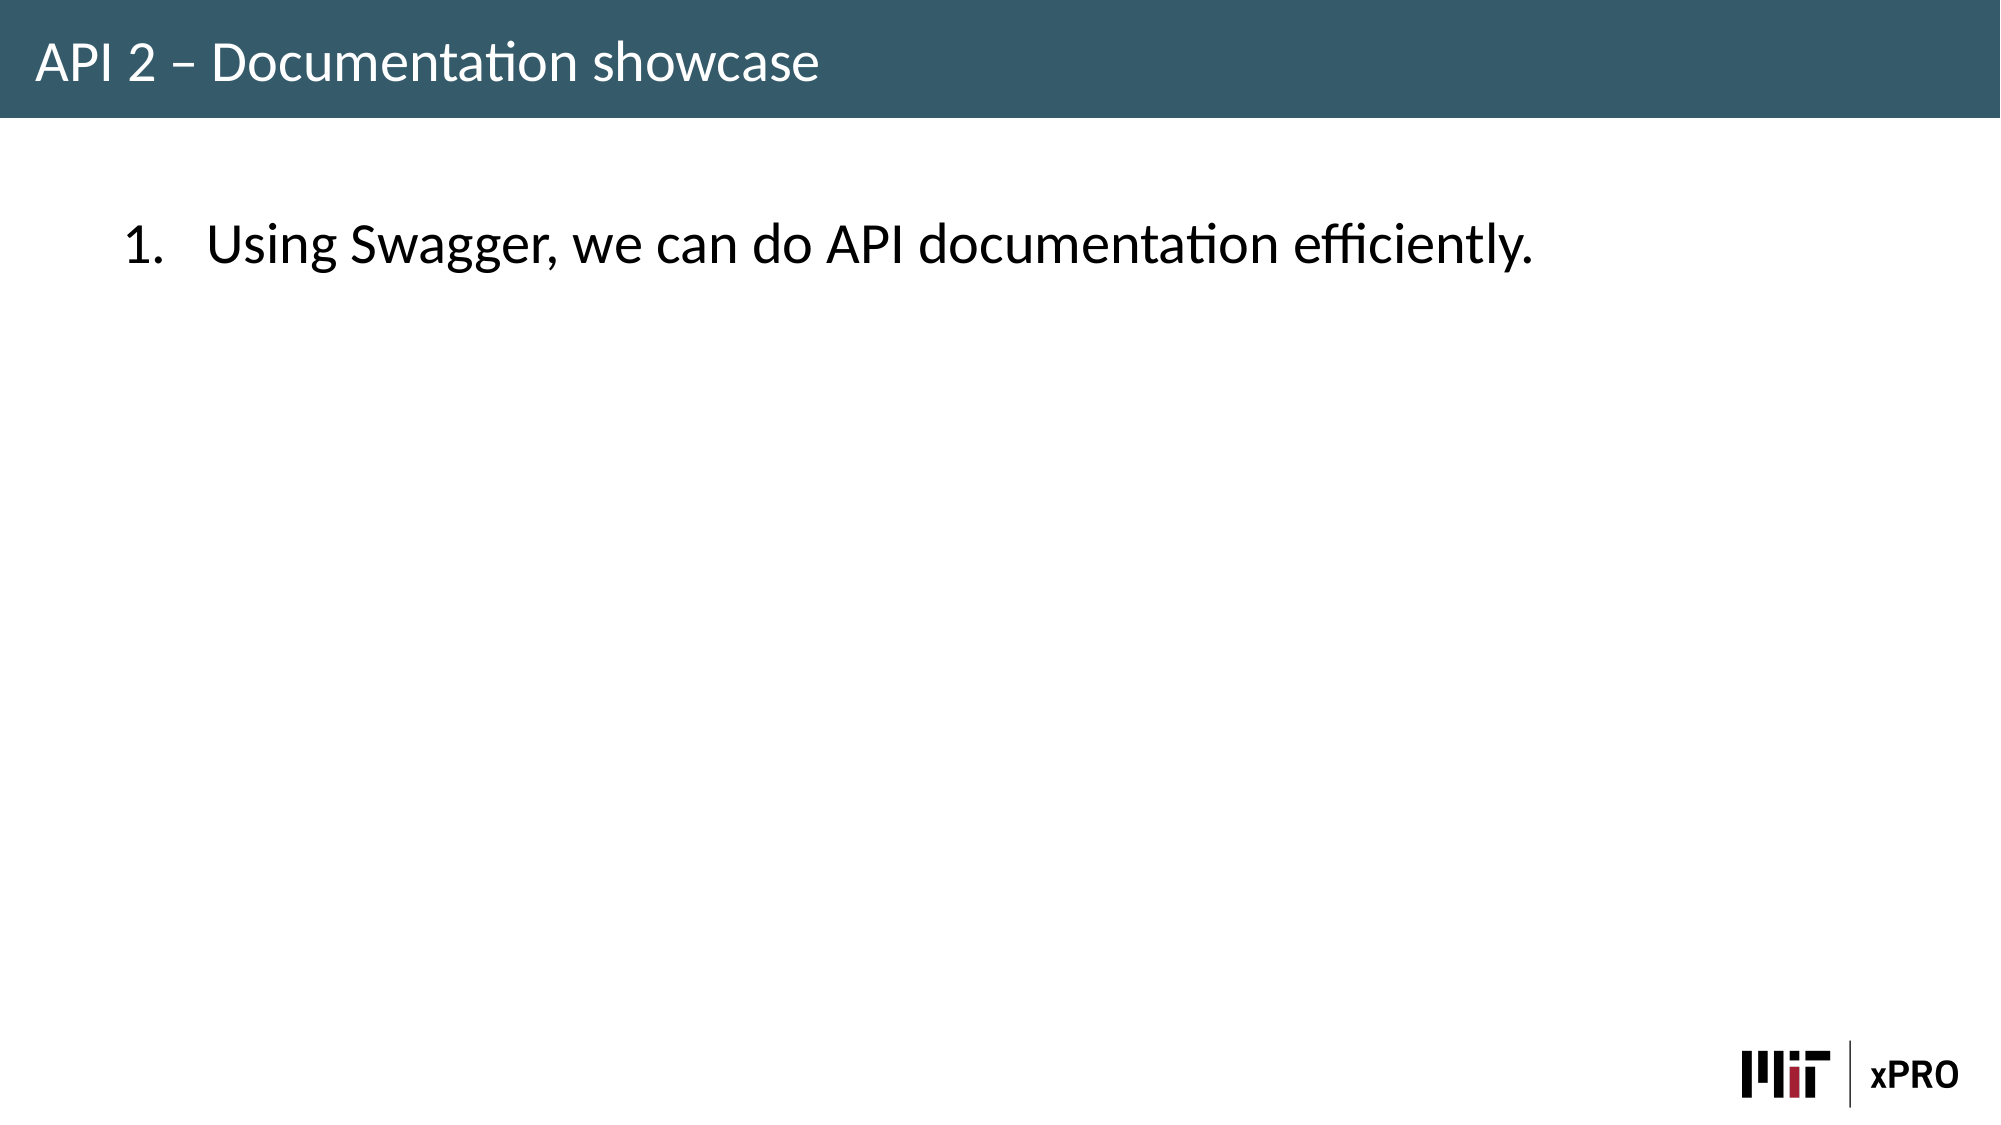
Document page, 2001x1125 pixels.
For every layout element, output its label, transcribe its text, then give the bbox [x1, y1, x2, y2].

text_box Using Swagger, we can do API documentation efficiently. [88, 205, 1891, 1017]
picture [1742, 1040, 1958, 1108]
text_box API 2 – Documentation showcase [20, 15, 1925, 101]
picture [0, 0, 2000, 118]
